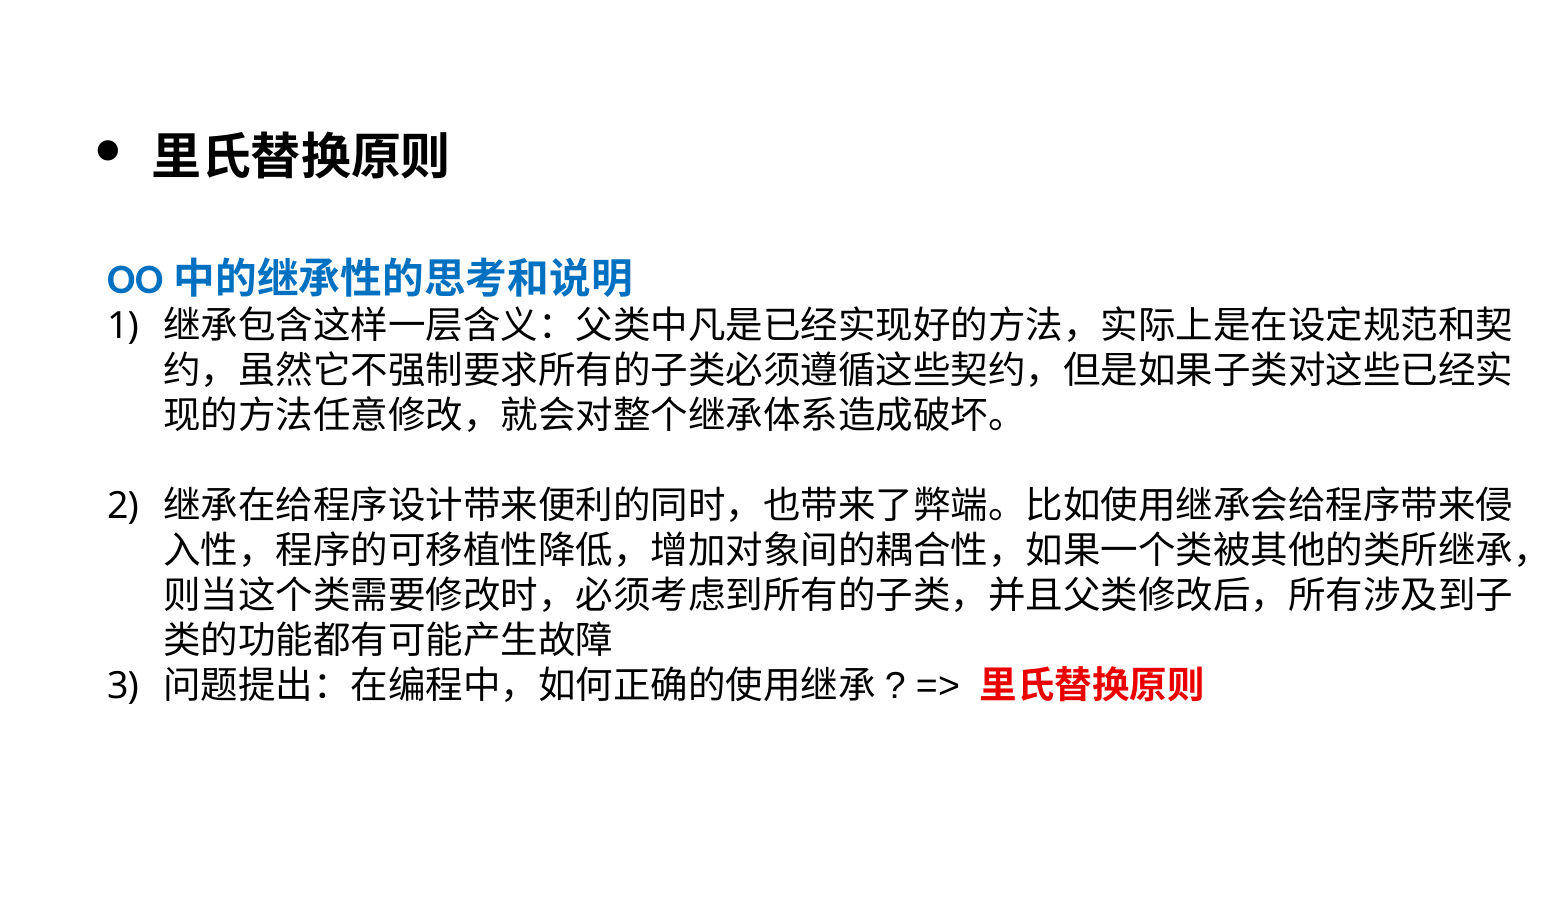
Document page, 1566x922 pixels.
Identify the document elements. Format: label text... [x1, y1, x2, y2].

text_box OO中的继承性的思考和说明 继承包含这样一层含义：父类中凡是已经实现好的方法，实际上是在设定规范和契约，虽然它不强制要求所有的子类必须遵循这些契约，但是如果子类对这些已经实现的方法任意修改，就会对整个继承体系造成破坏。 继承在给程序设计带来便利的同时，也带来了弊端。比如使用继承会给程序带来侵入性，程序的可移植性降低，增加对象间的耦合性，如果一个类被其他的类所继承，则当这个类需要修改时，必须考虑到所有的子类，并且父类修改后，所有涉及到子类的功能都有可能产生故障 问题提出：在编程中，如何正确的使用继承? => 里氏替换原则 [92, 204, 1535, 714]
text_box 里氏替换原则 [79, 123, 1325, 193]
